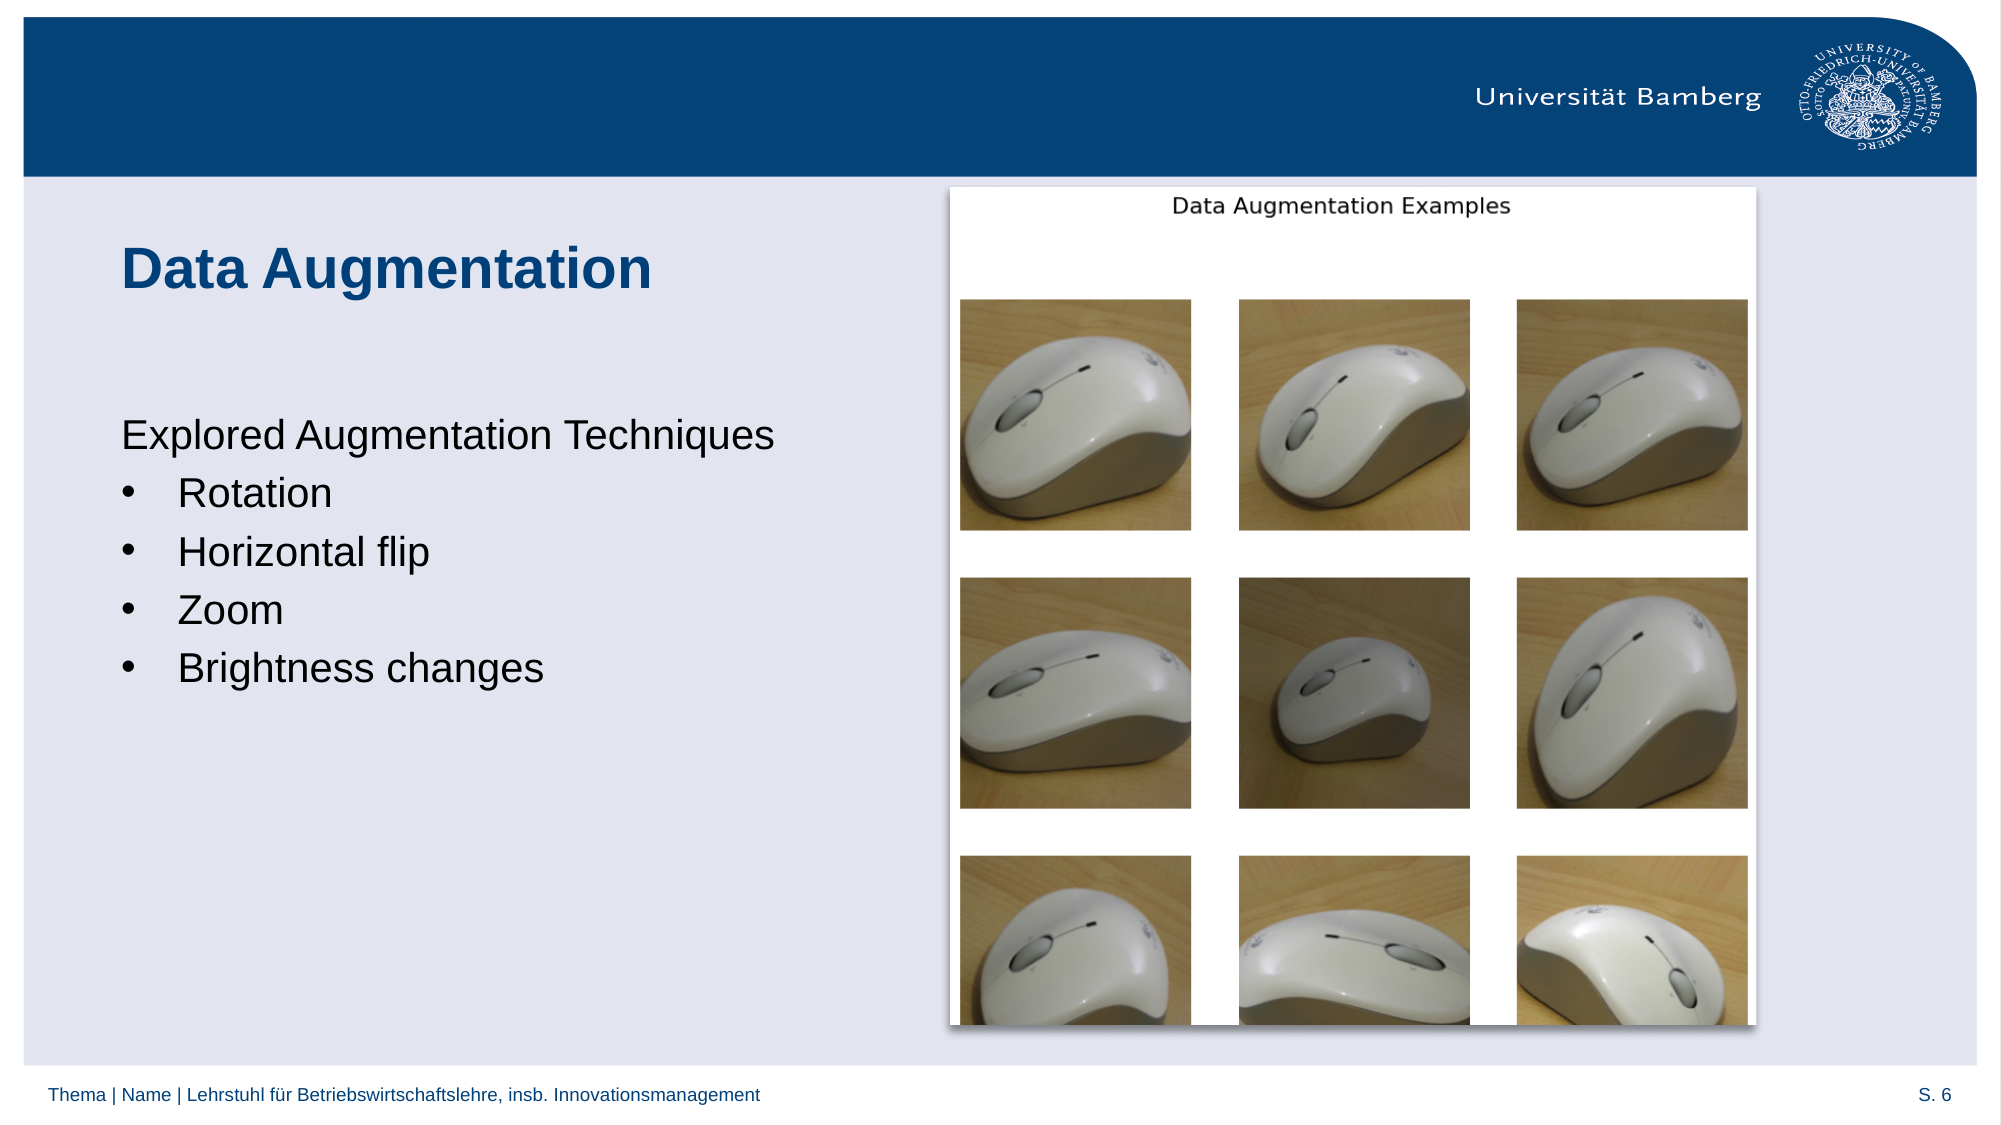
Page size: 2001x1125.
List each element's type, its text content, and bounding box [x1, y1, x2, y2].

title Data Augmentation [106, 130, 894, 399]
picture [0, 0, 2000, 1125]
list Explored Augmentation Techniques Rotation Horizontal flip Zoom Brightness changes [106, 399, 894, 1025]
